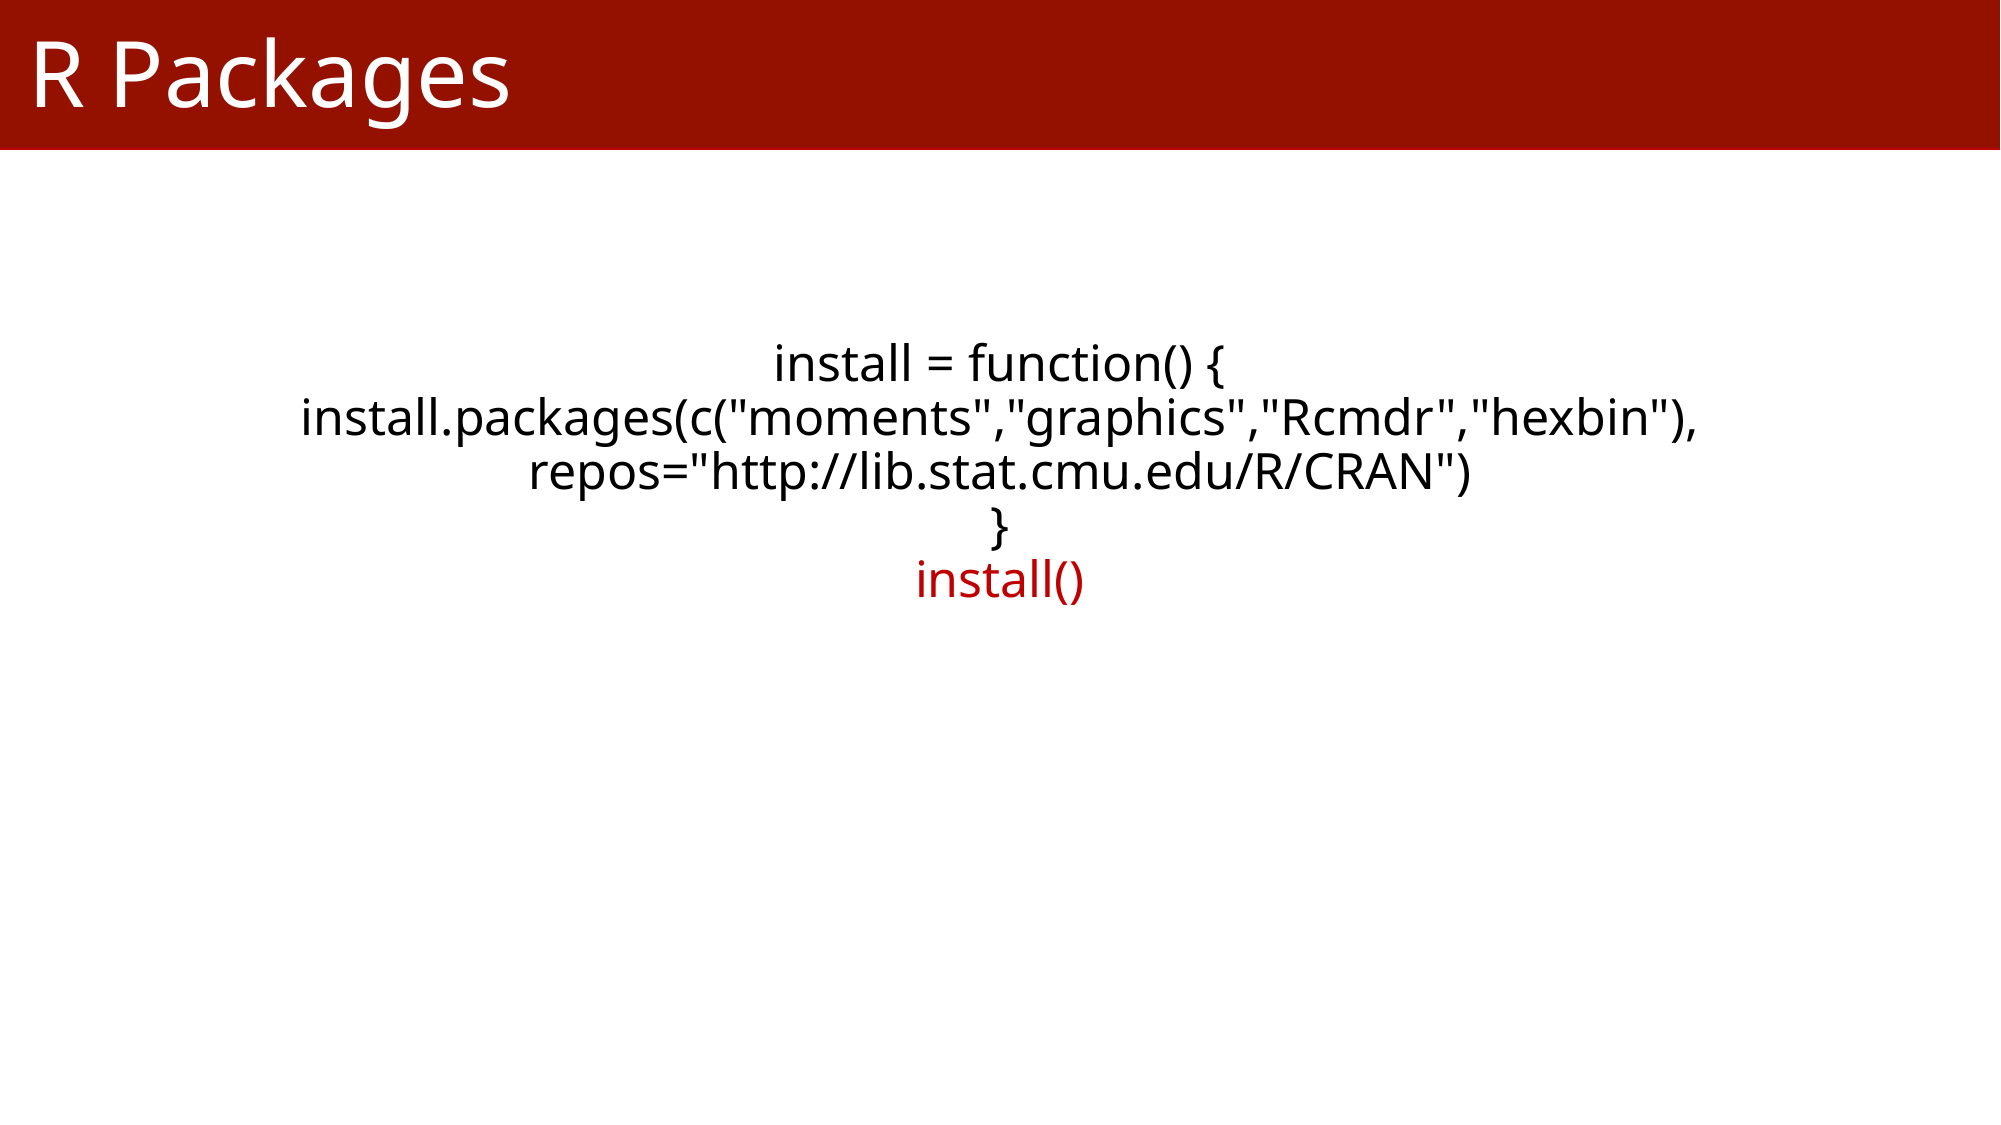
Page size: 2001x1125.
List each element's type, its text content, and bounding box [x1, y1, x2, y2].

subtitle install = function() { install.packages(c("moments","graphics","Rcmdr","hexbin"), repos="http://lib.stat.cmu.edu/R/CRAN") } install() [279, 330, 1721, 985]
text_box R Packages [13, 8, 1158, 134]
text_box [0, 0, 2000, 150]
